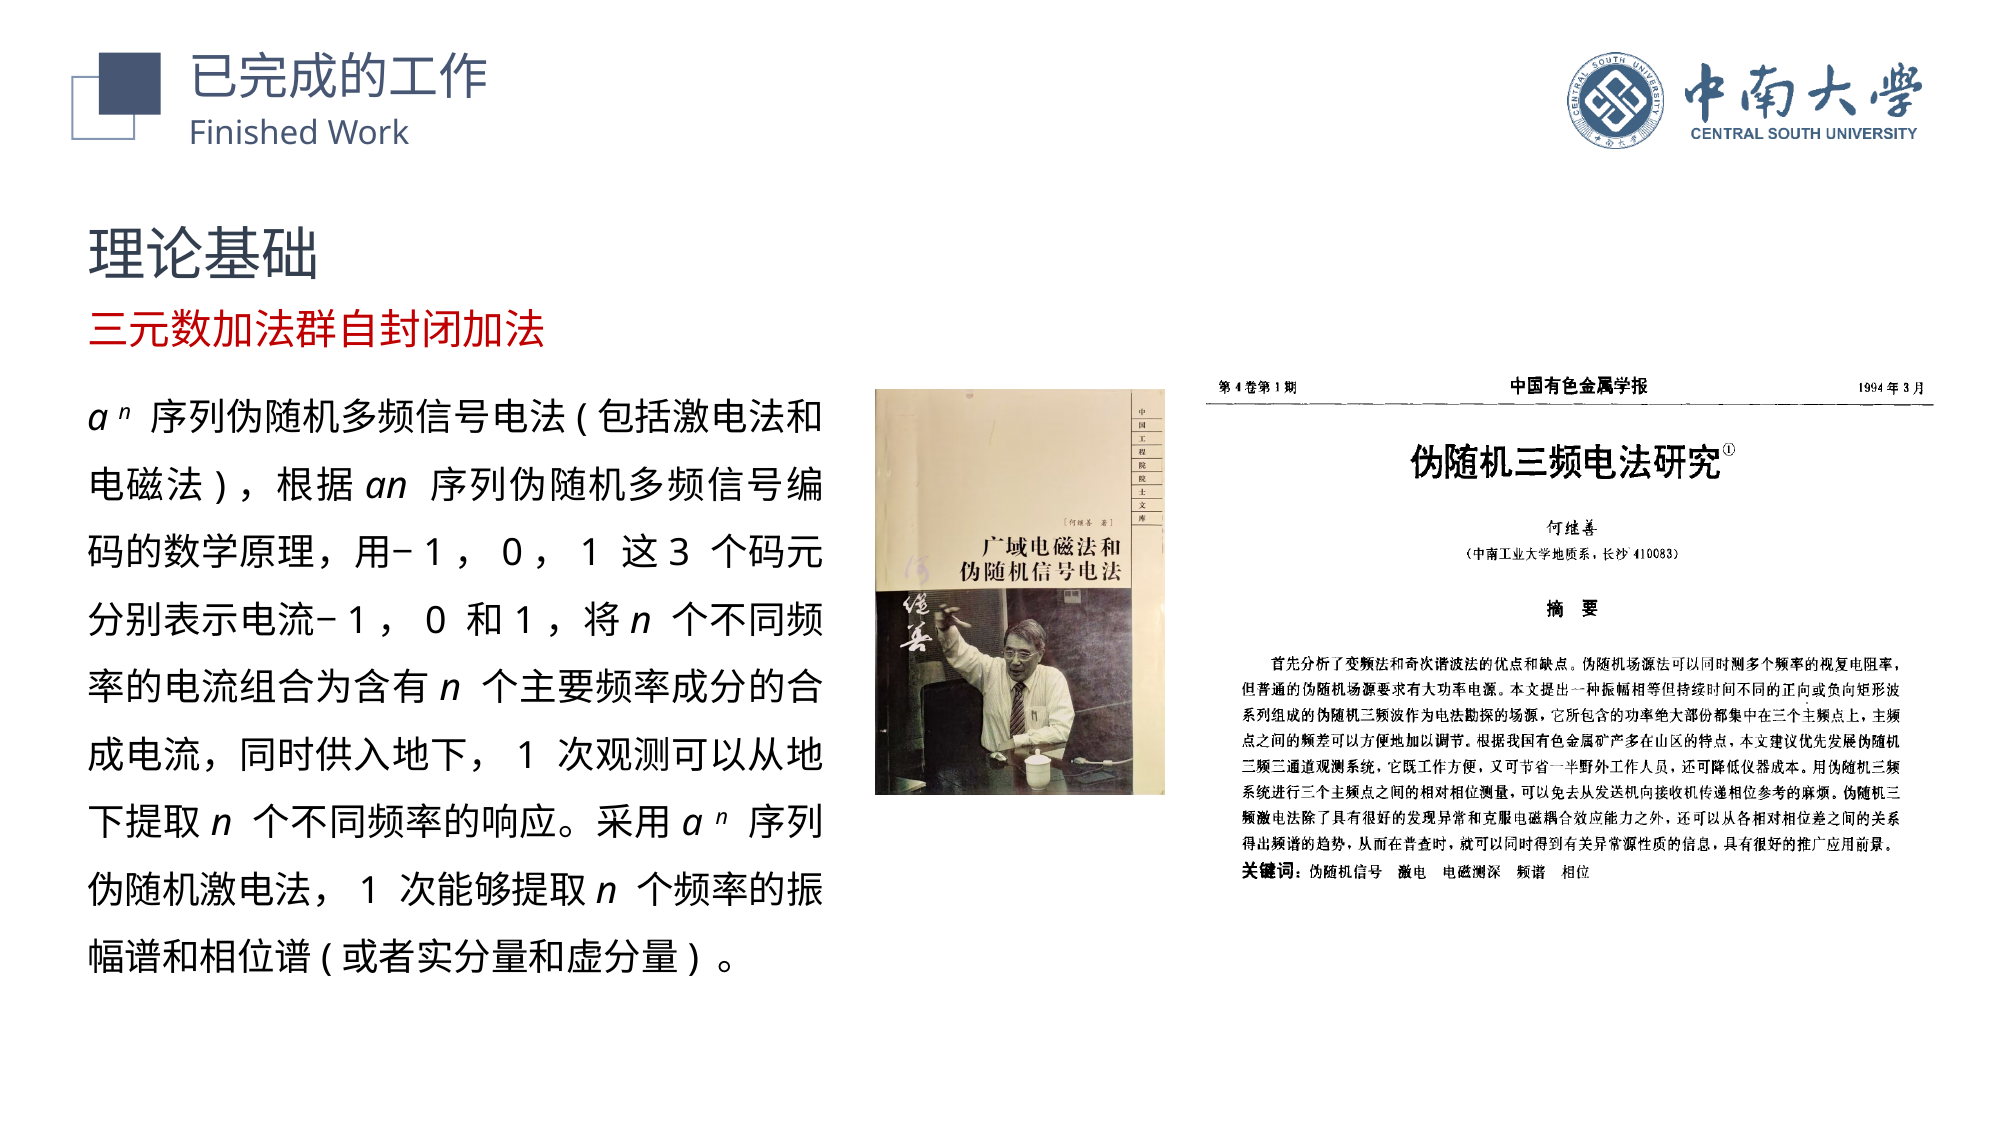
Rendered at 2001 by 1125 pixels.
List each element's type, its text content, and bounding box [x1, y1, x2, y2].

picture [874, 360, 1988, 897]
text_box 三元数加法群自封闭加法 [72, 295, 807, 360]
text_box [71, 36, 723, 151]
text_box 理论基础 [72, 209, 955, 294]
text_box a n 序列伪随机多频信号电法(包括激电法和电磁法)，根据an 序列伪随机多频信号编码的数学原理，用−1，0，1 这3 个码元分别表示电流−1，0 和1，将n 个不同频率的电流组合为含有n 个主要频率成分的合成电流，同时供入地下，1 次观测可以从地下提取n 个不同频率的响应。采用a n 序列伪随机激电法，1 次能够提取n 个频率的振幅谱和相位谱(或者实分量和虚分量) 。 [72, 363, 839, 986]
picture [1567, 51, 1923, 150]
